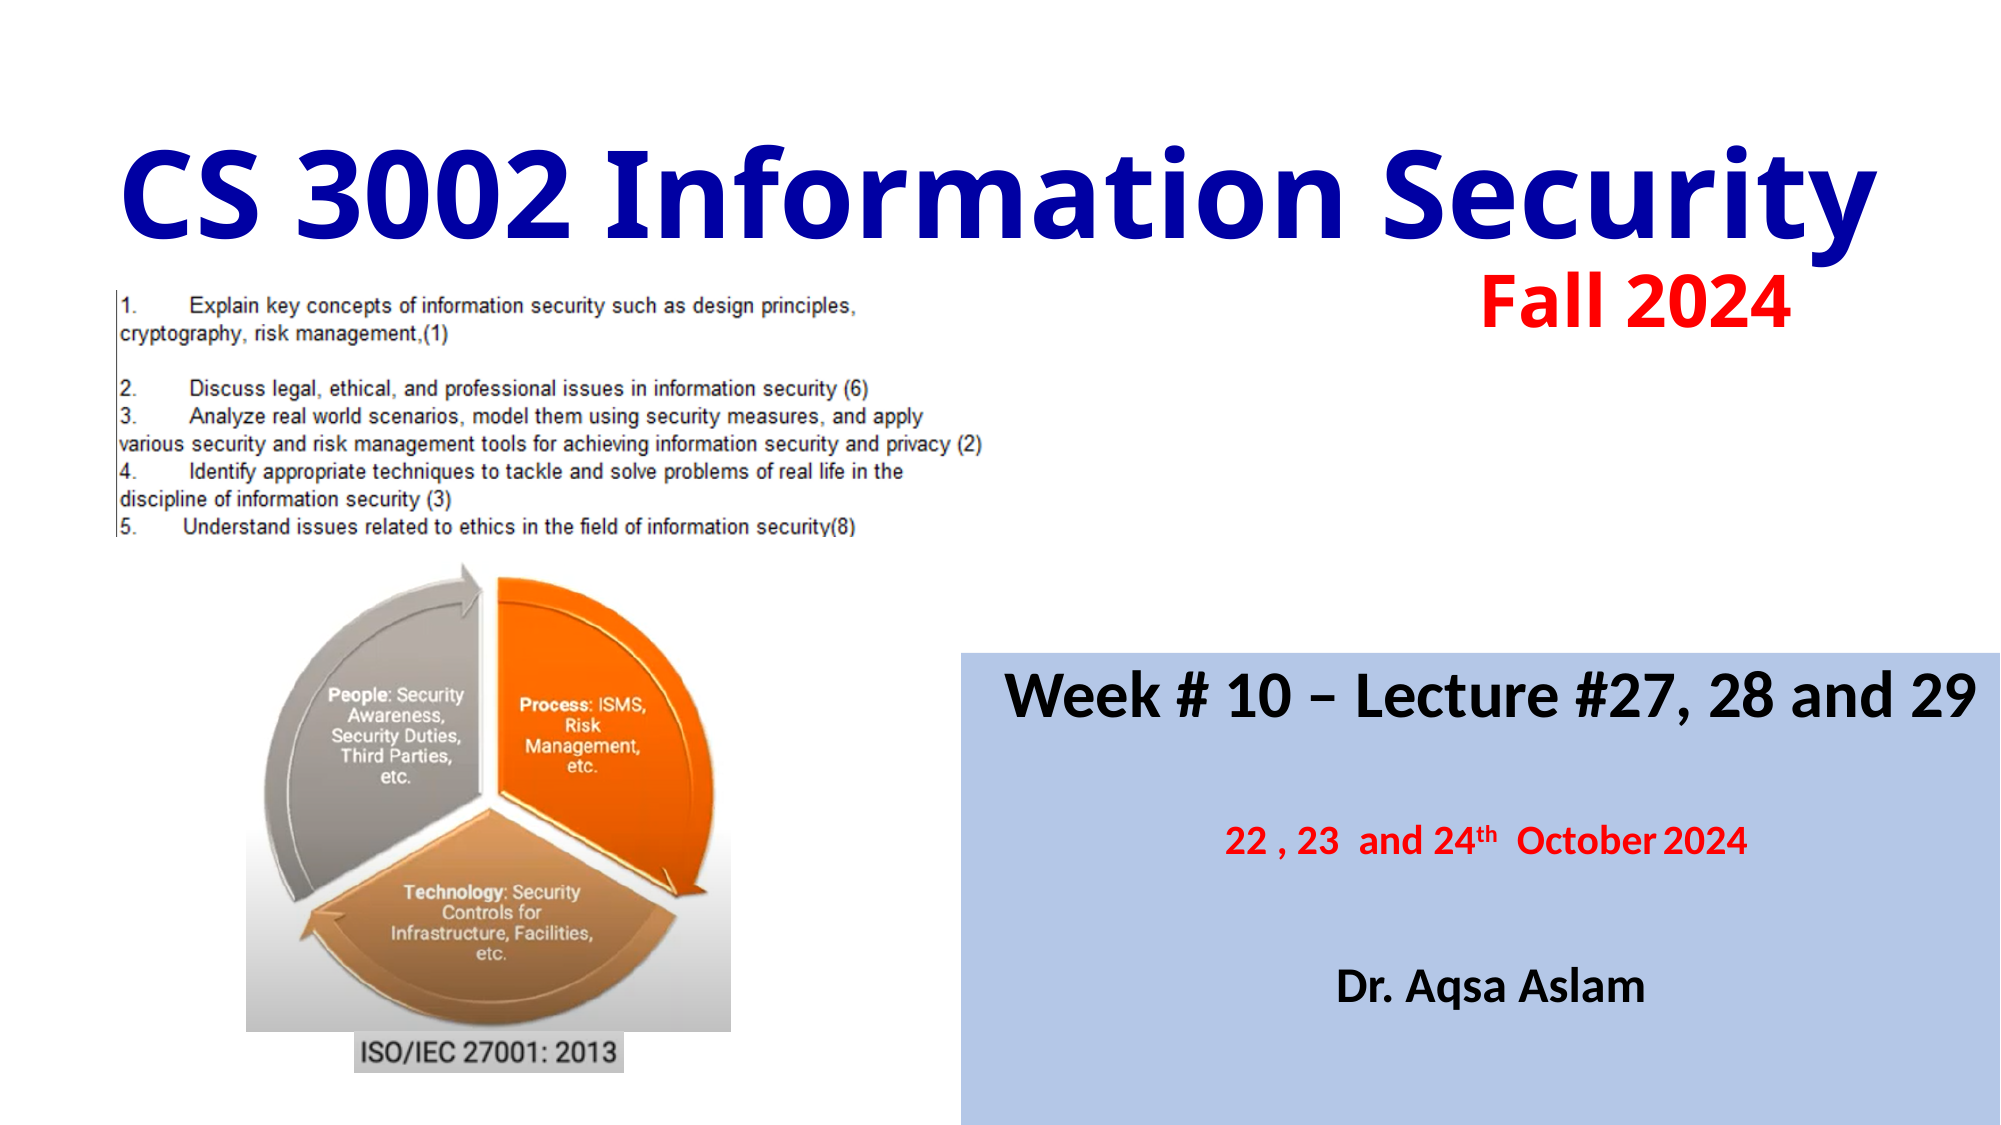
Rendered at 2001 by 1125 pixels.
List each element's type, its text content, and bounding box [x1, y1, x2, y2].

picture [116, 290, 985, 537]
text_box CS 3002 Information Security Fall 2024 [100, 115, 1897, 361]
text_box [246, 560, 731, 1073]
text_box Week # 10 – Lecture #27, 28 and 29 22 , 23 and 24th October 2024 Dr. Aqsa Aslam [961, 652, 2000, 1125]
